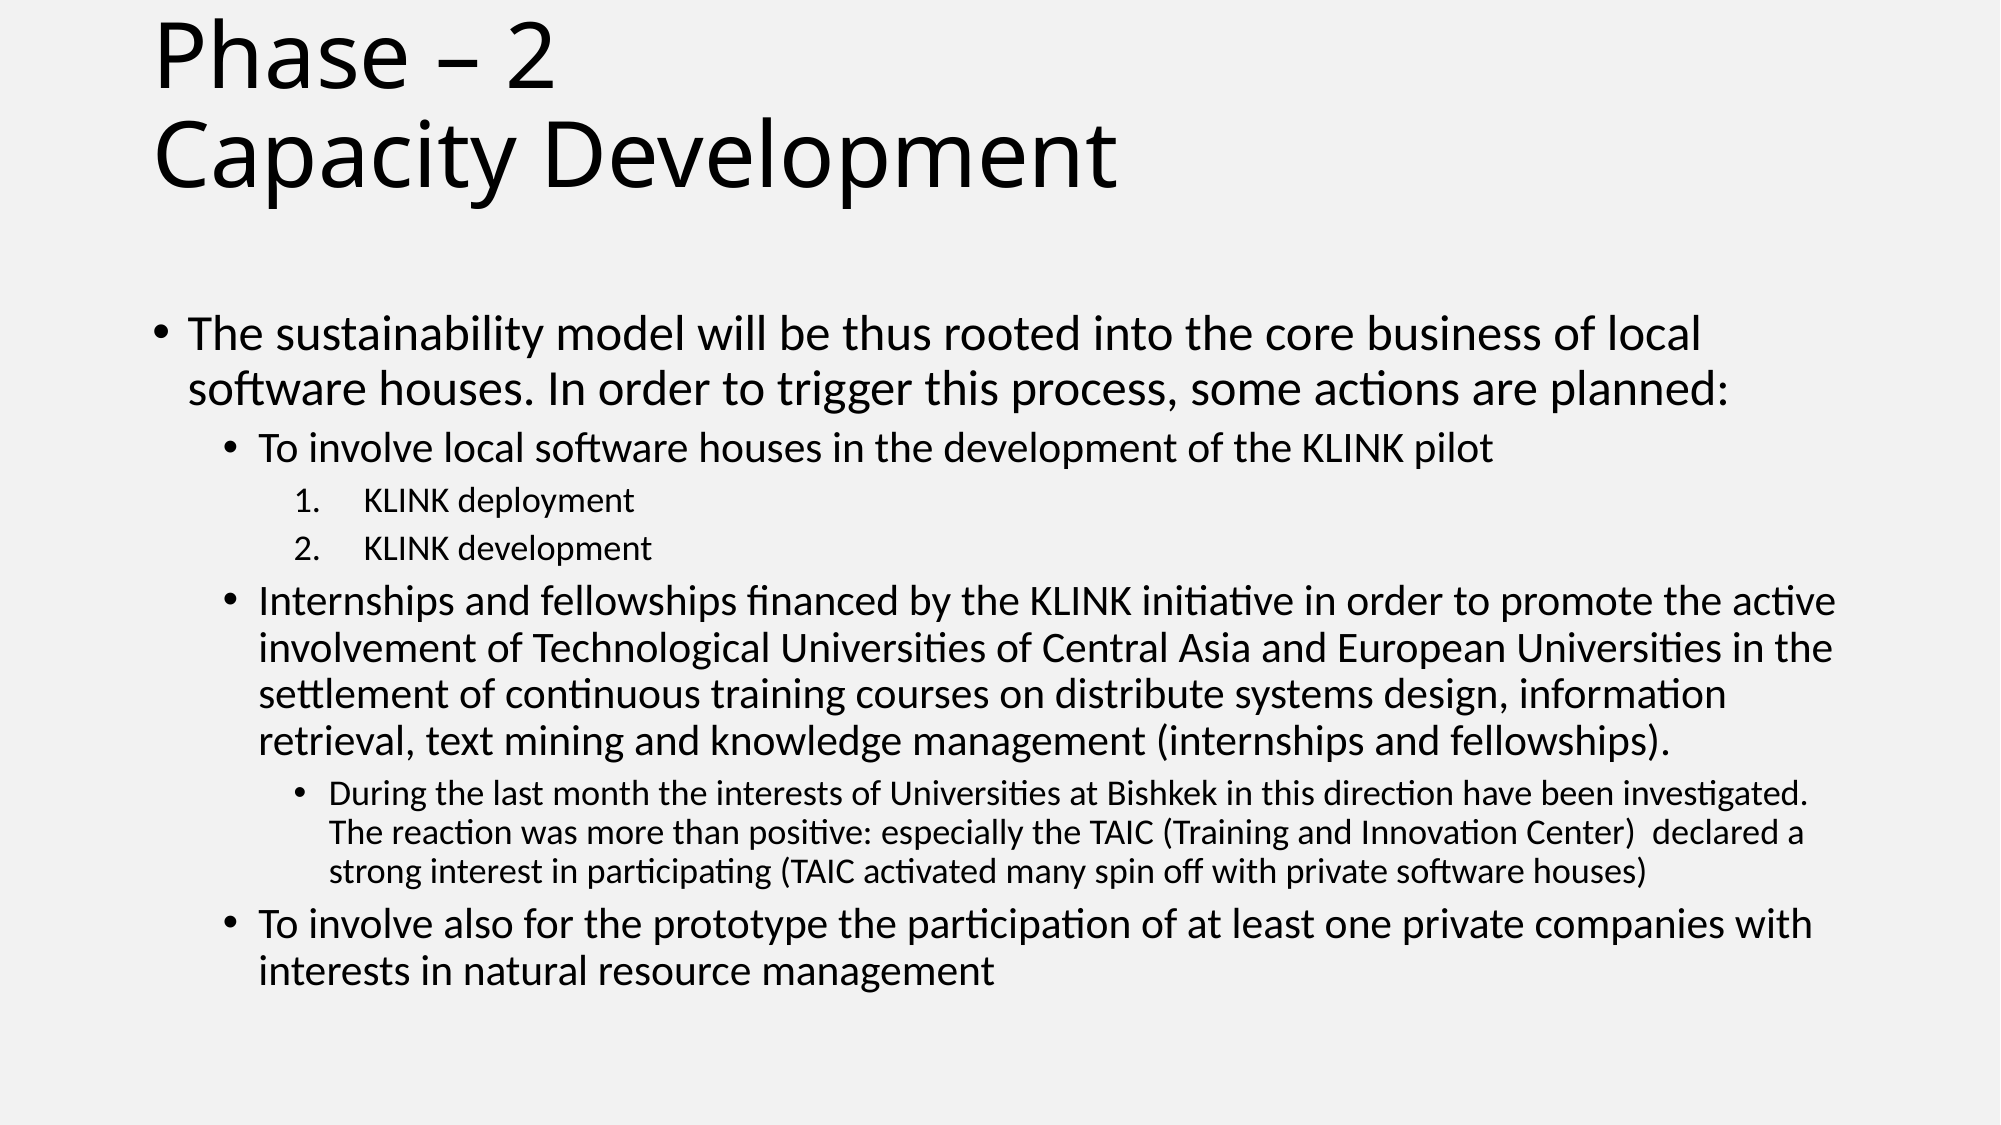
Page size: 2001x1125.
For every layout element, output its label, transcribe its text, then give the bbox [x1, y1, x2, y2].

title Phase – 2 Capacity Development [137, 0, 1863, 218]
list The sustainability model will be thus rooted into the core business of local software houses. In order to trigger this process, some actions are planned: To involve local software houses in the development of the KLINK pilot KLINK deployment KLINK development Internships and fellowships financed by the KLINK initiative in order to promote the active involvement of Technological Universities of Central Asia and European Universities in the settlement of continuous training courses on distribute systems design, information retrieval, text mining and knowledge management (internships and fellowships). During the last month the interests of Universities at Bishkek in this direction have been investigated. The reaction was more than positive: especially the TAIC (Training and Innovation Center) declared a strong interest in participating (TAIC activated many spin off with private software houses) To involve also for the prototype the participation of at least one private companies with interests in natural resource management [137, 299, 1863, 1014]
